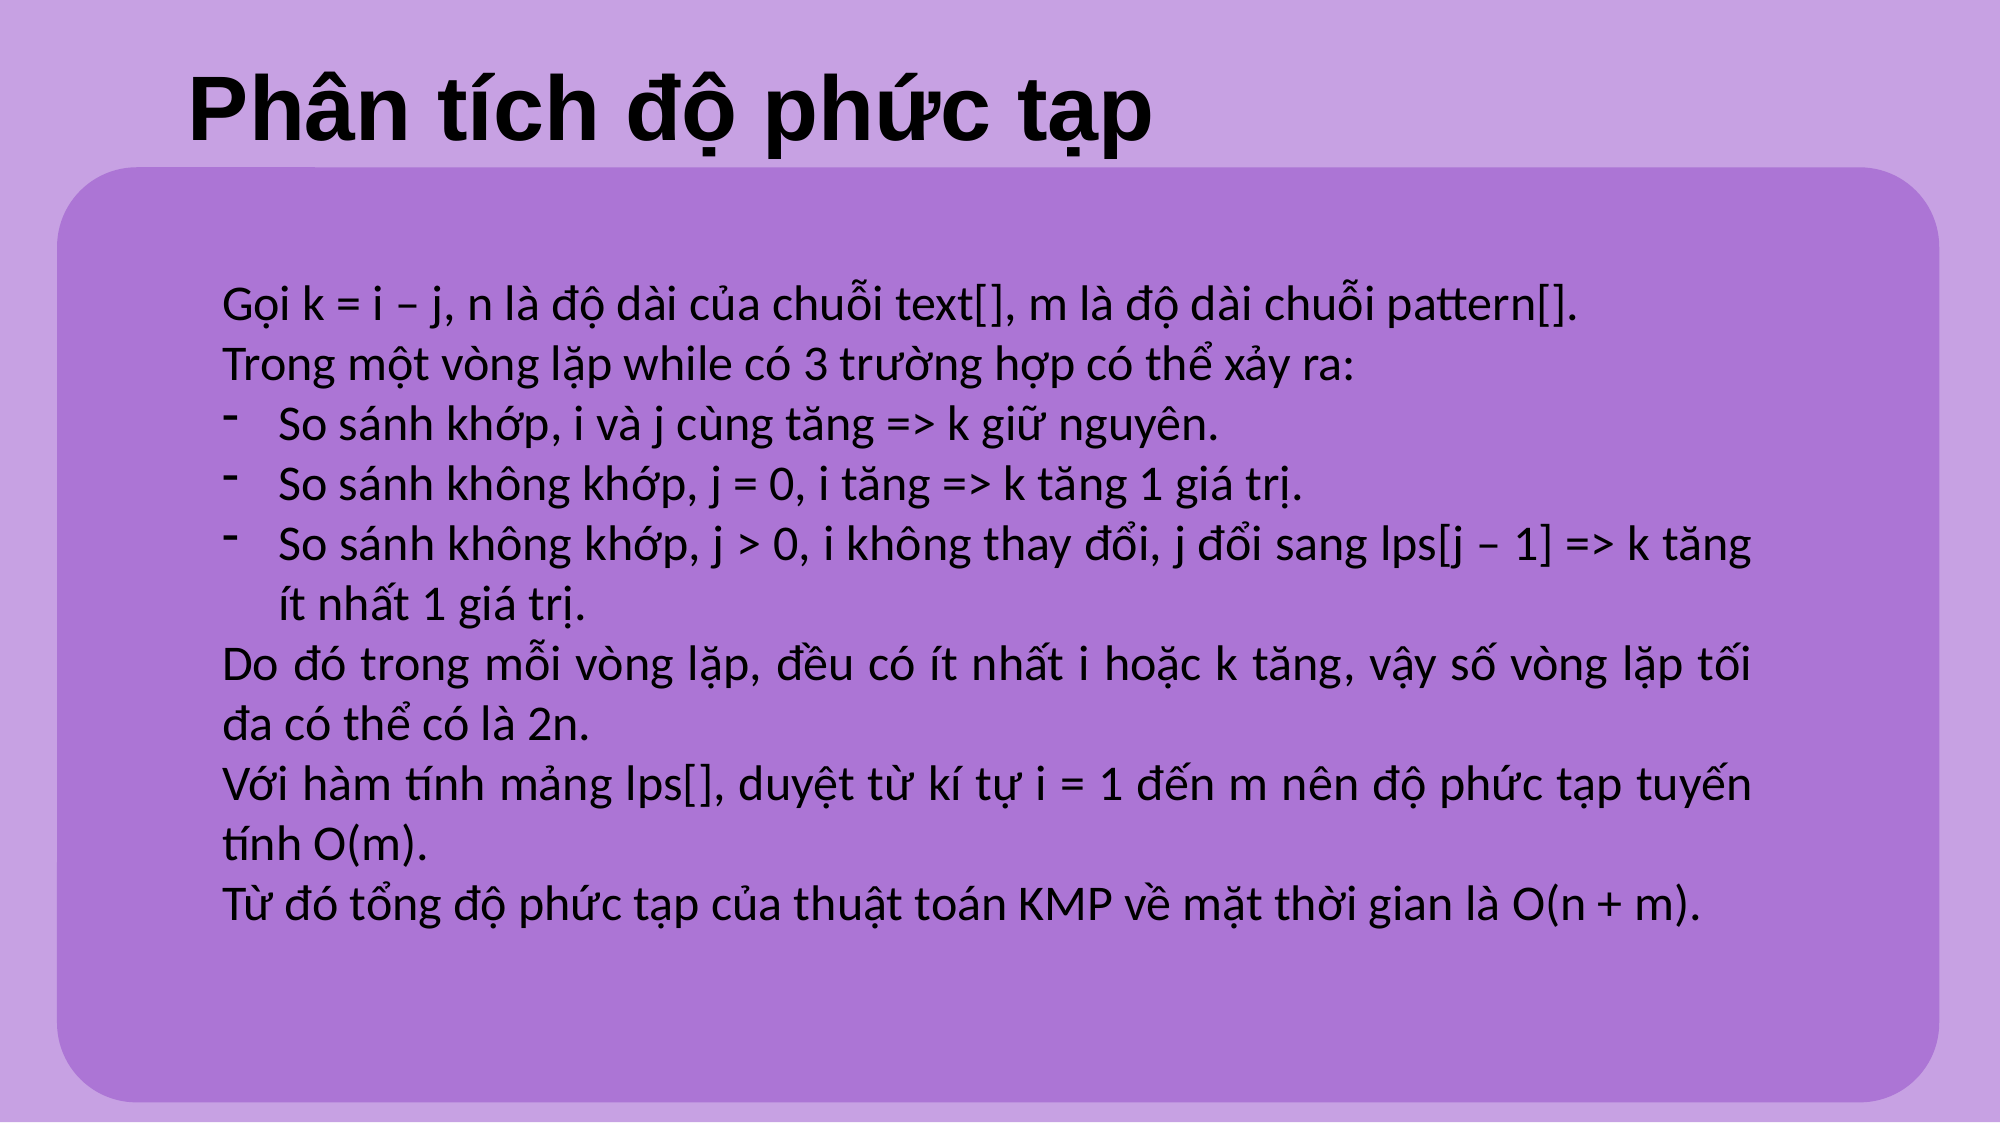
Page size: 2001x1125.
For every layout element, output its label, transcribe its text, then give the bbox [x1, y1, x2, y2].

text_box Gọi k = i – j, n là độ dài của chuỗi text[], m là độ dài chuỗi pattern[]. Trong một vòng lặp while có 3 trường hợp có thể xảy ra: So sánh khớp, i và j cùng tăng => k giữ nguyên. So sánh không khớp, j = 0, i tăng => k tăng 1 giá trị. So sánh không khớp, j > 0, i không thay đổi, j đổi sang lps[j – 1] => k tăng ít nhất 1 giá trị. Do đó trong mỗi vòng lặp, đều có ít nhất i hoặc k tăng, vậy số vòng lặp tối đa có thể có là 2n. Với hàm tính mảng lps[], duyệt từ kí tự i = 1 đến m nên độ phức tạp tuyến tính O(m). Từ đó tổng độ phức tạp của thuật toán KMP về mặt thời gian là O(n + m). [207, 263, 1768, 939]
text_box [0, 0, 2000, 1123]
text_box [55, 166, 1941, 1104]
text_box Phân tích độ phức tạp [173, 41, 1233, 166]
